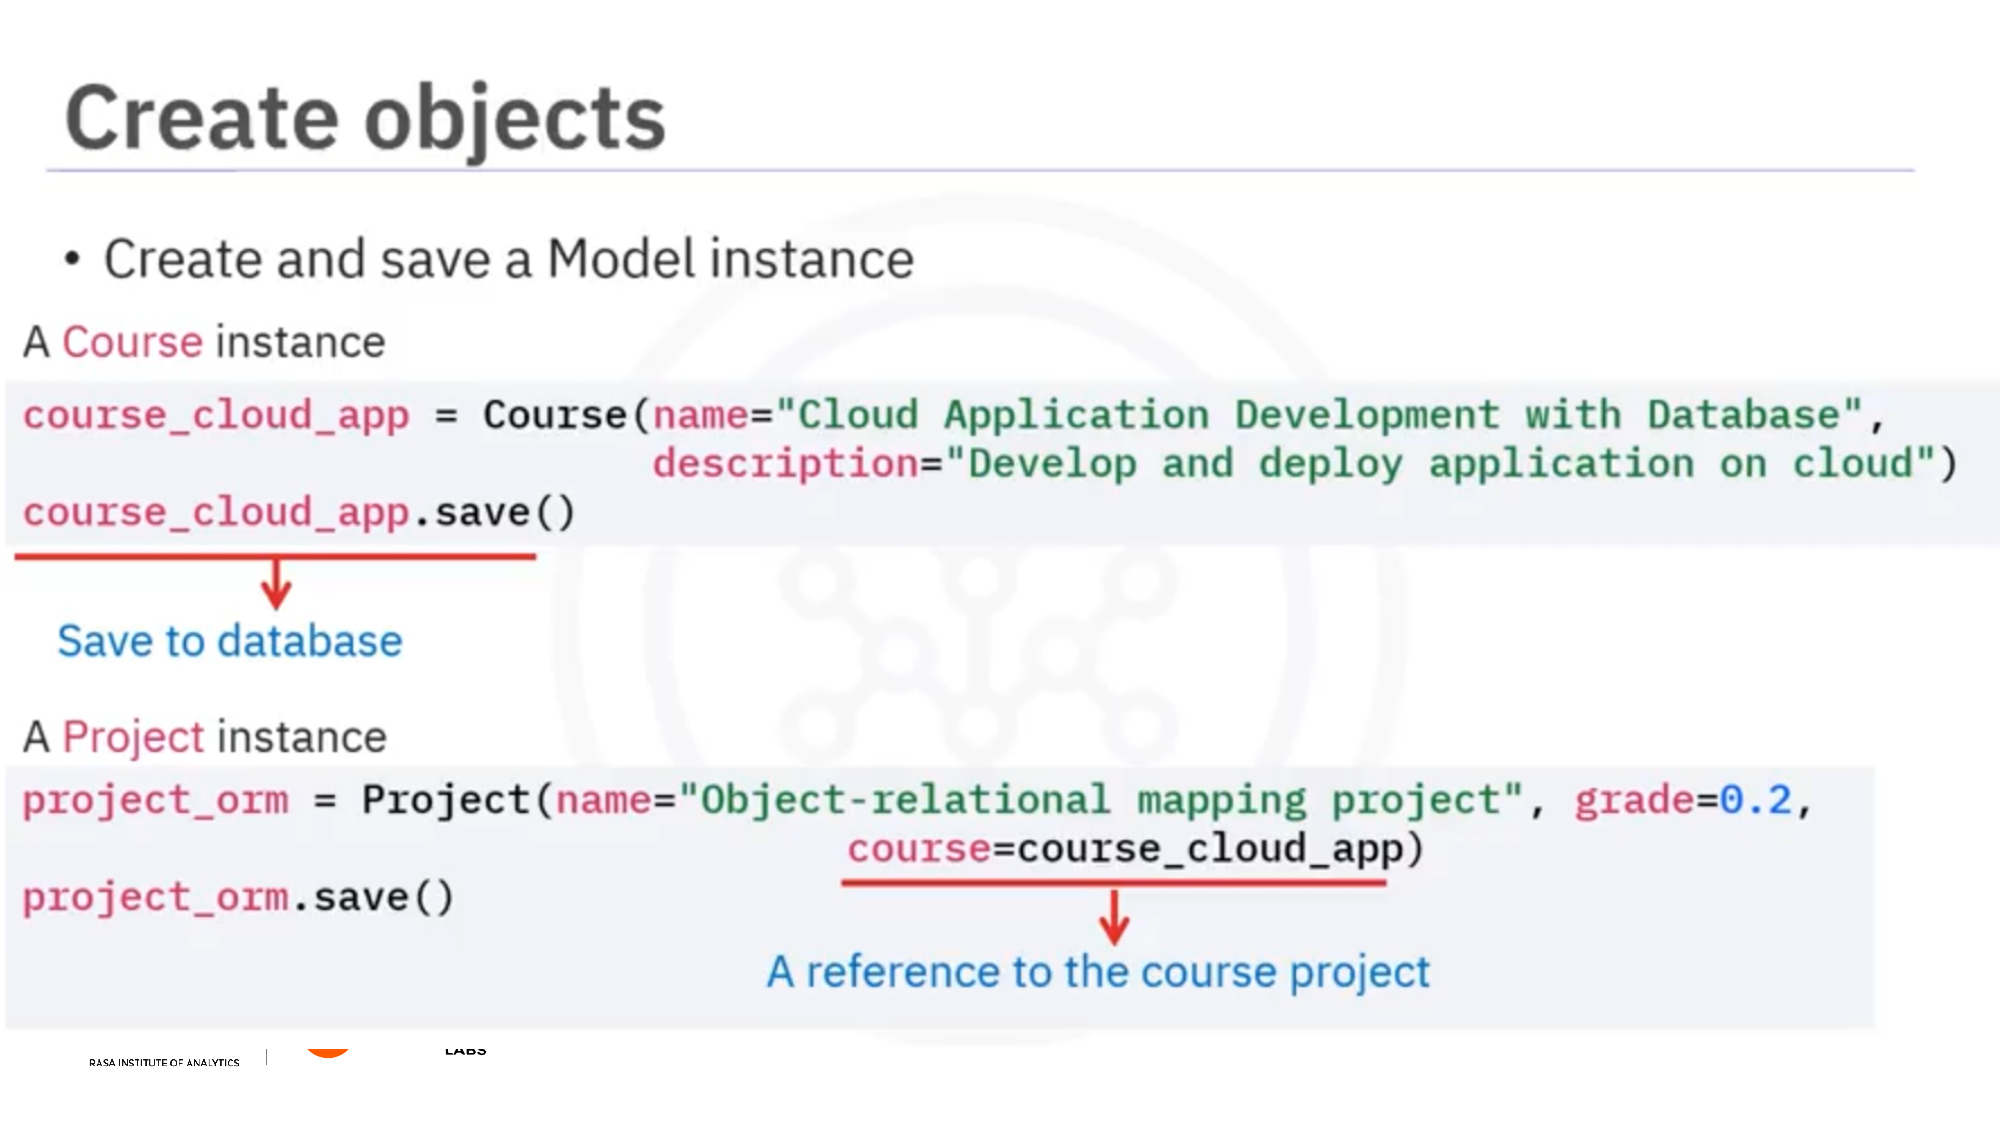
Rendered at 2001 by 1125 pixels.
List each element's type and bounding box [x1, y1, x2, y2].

picture [0, 76, 2000, 1078]
